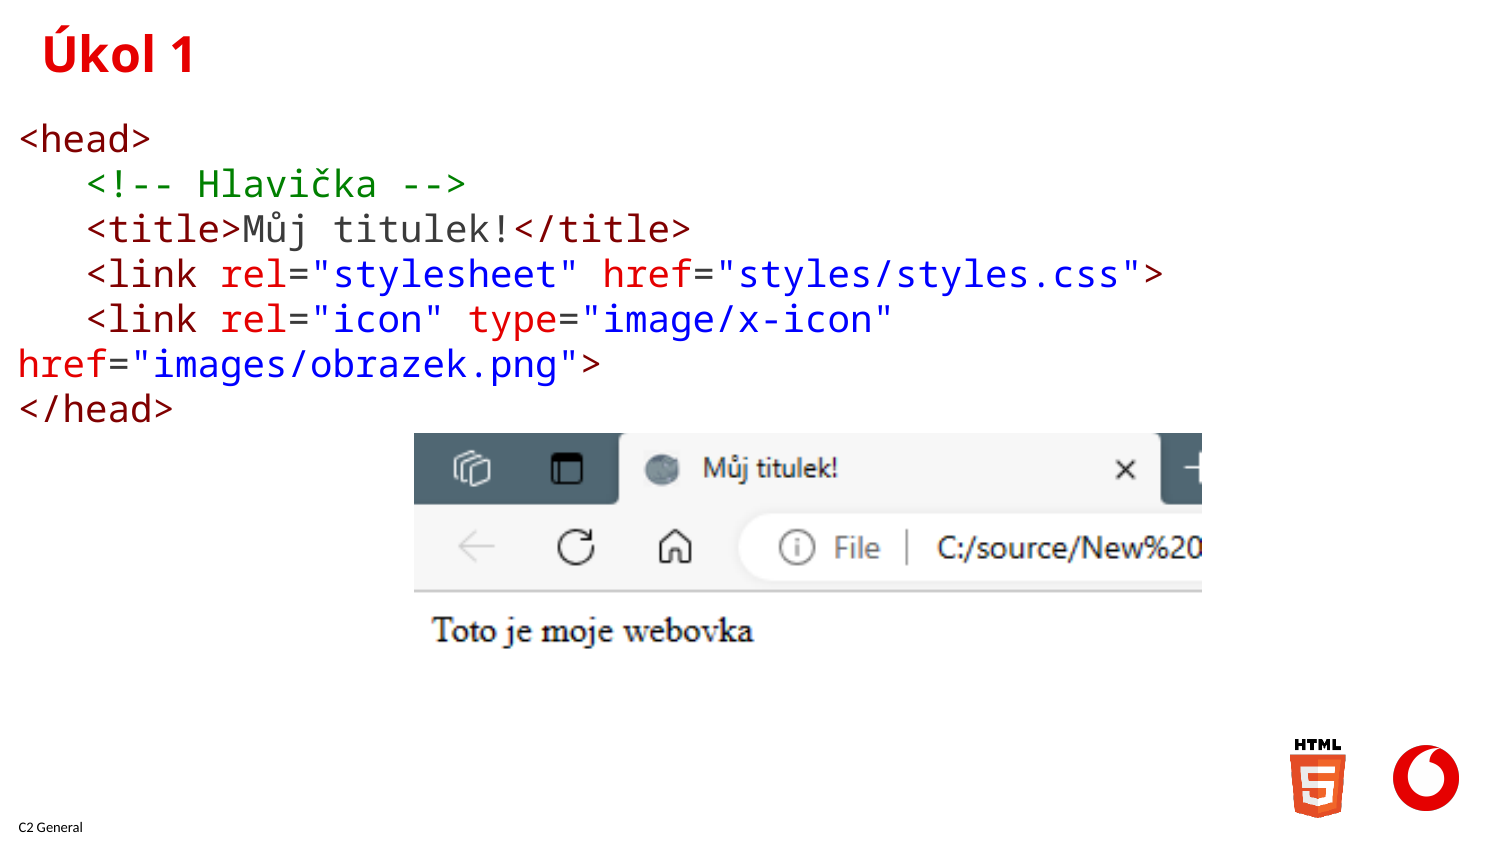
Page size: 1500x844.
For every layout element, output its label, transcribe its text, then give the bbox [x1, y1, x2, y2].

text_box <head> <!-- Hlavička --> <title>Můj titulek!</title> <link rel="stylesheet" href="styles/styles.css"> <link rel="icon" type="image/x-icon" href="images/obrazek.png"> </head> [17, 115, 1431, 476]
picture [1393, 745, 1459, 811]
title Úkol 1 [40, 33, 1459, 144]
picture [1278, 739, 1357, 818]
picture [414, 432, 1202, 695]
